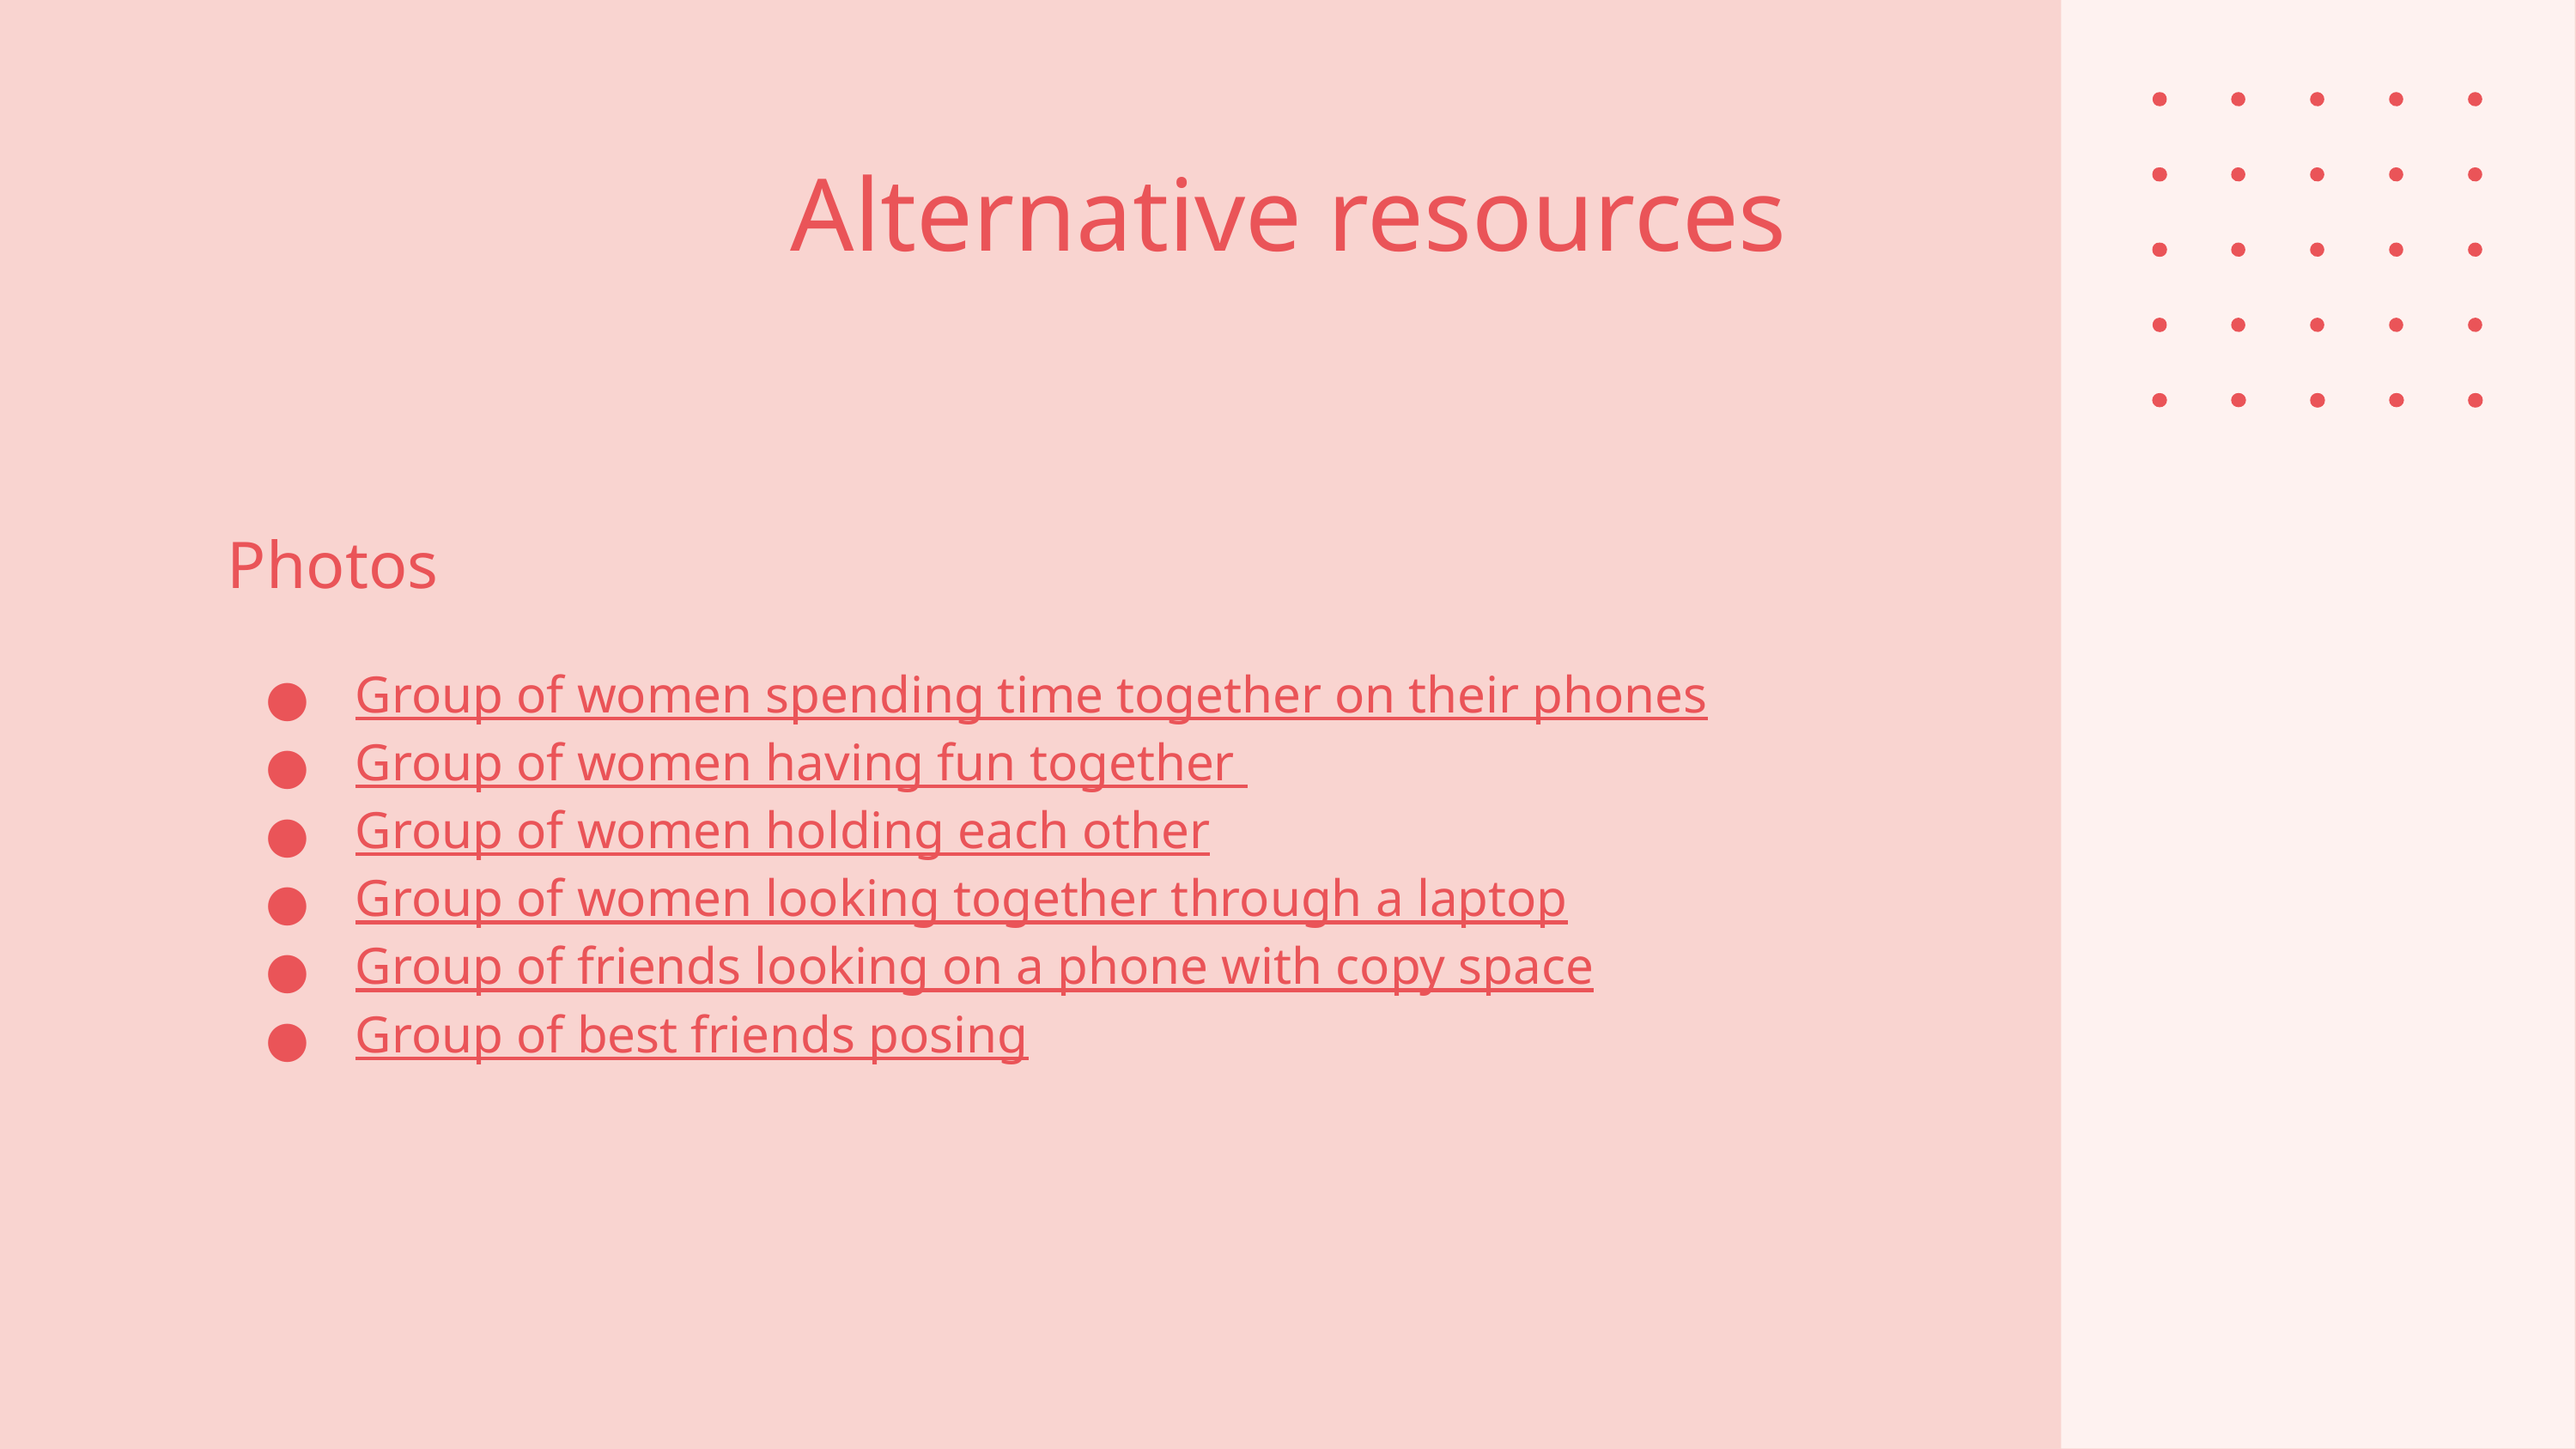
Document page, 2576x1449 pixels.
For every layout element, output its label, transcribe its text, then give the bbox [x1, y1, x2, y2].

title Alternative resources [204, 124, 2374, 287]
title Photos [202, 488, 1833, 637]
subtitle Group of women spending time together on their phones Group of women having fun together Group of women holding each other Group of women looking together through a laptop Group of friends looking on a phone with copy space Group of best friends posing [200, 636, 1832, 1256]
